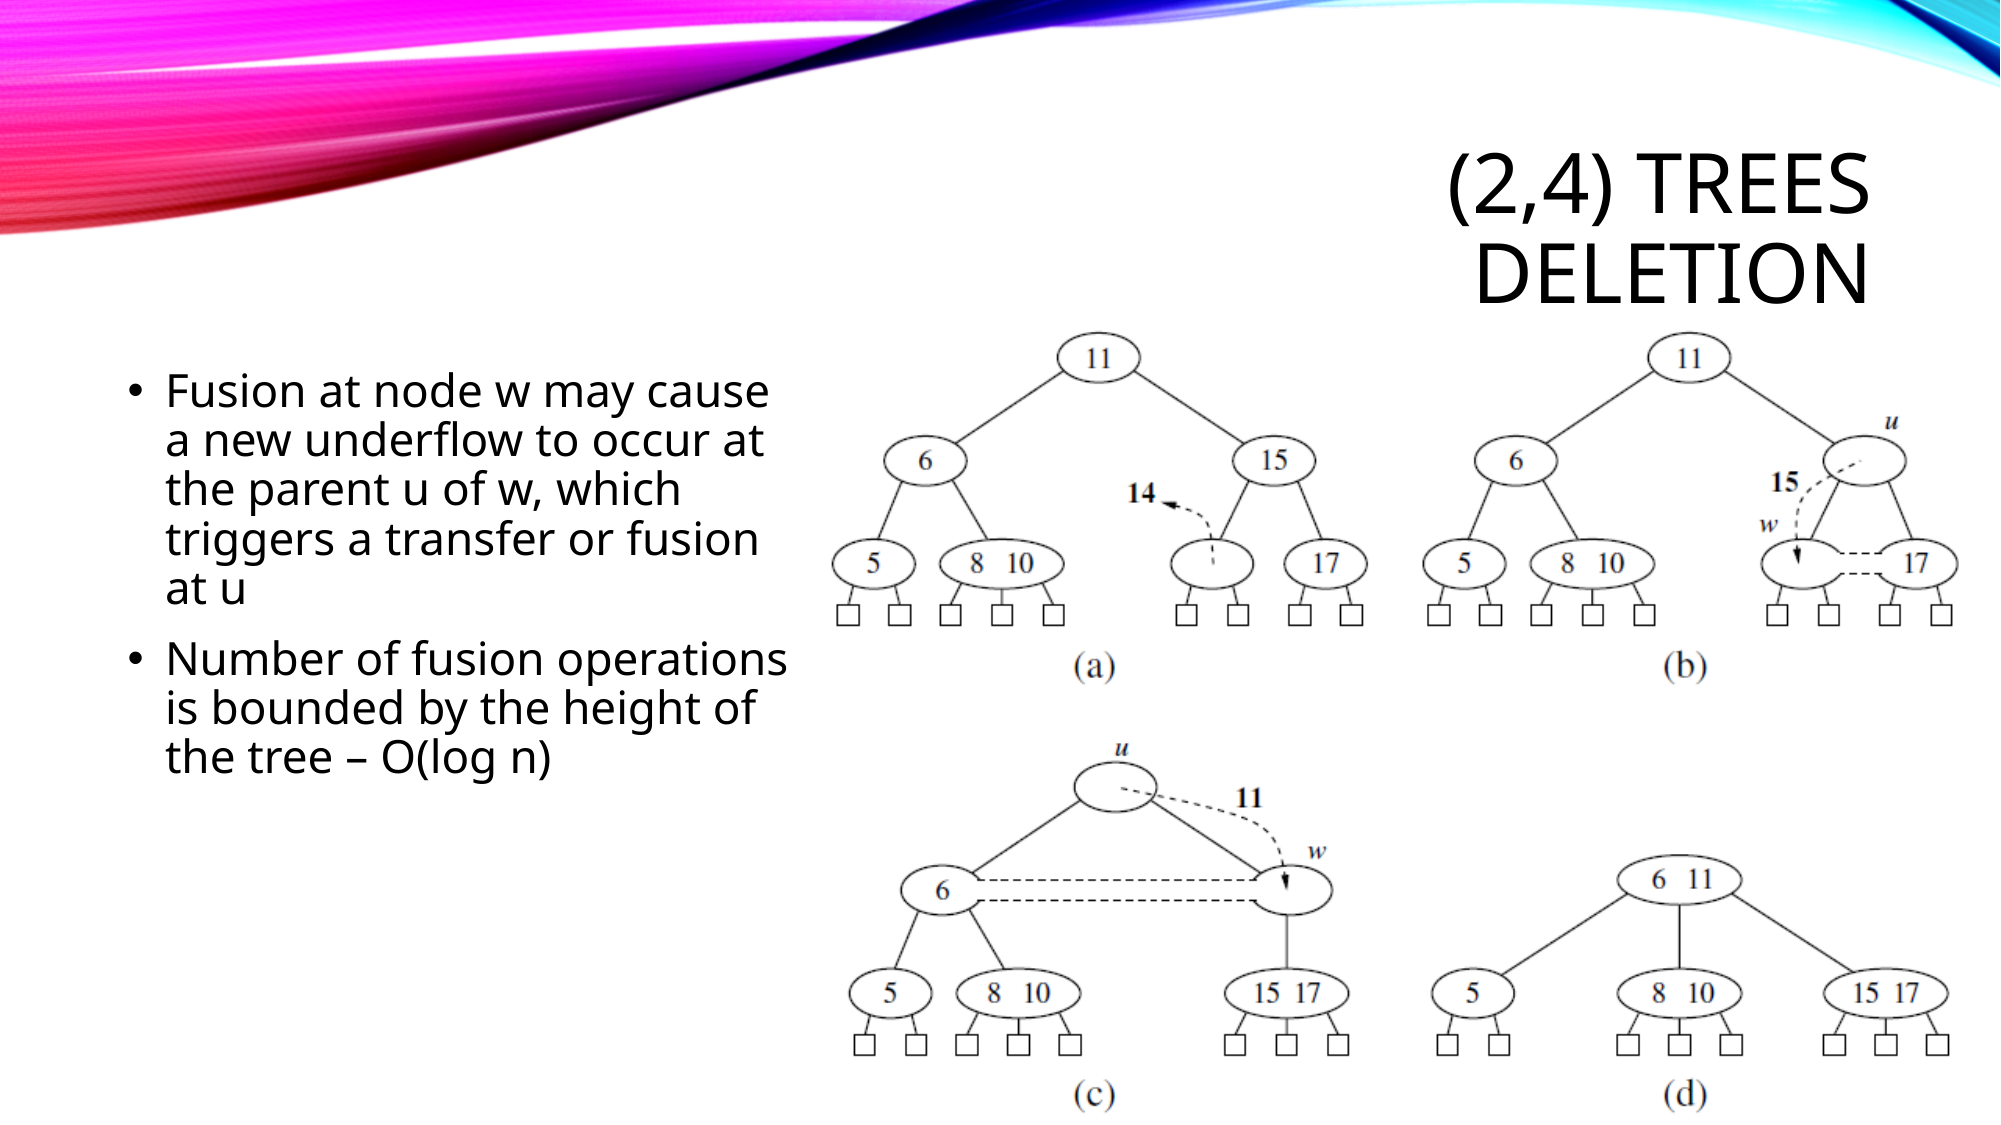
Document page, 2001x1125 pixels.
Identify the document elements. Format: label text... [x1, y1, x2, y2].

picture [0, 0, 2000, 237]
picture [1890, 0, 2000, 75]
picture [1910, 0, 2000, 45]
list Fusion at node w may cause a new underflow to occur at the parent u of w, which triggers a transfer or fusion at u Number of fusion operations is bounded by the height of the tree – O(log n) [112, 360, 817, 1021]
picture [817, 319, 1974, 1125]
title (2,4) Trees Deletion [474, 125, 1888, 338]
